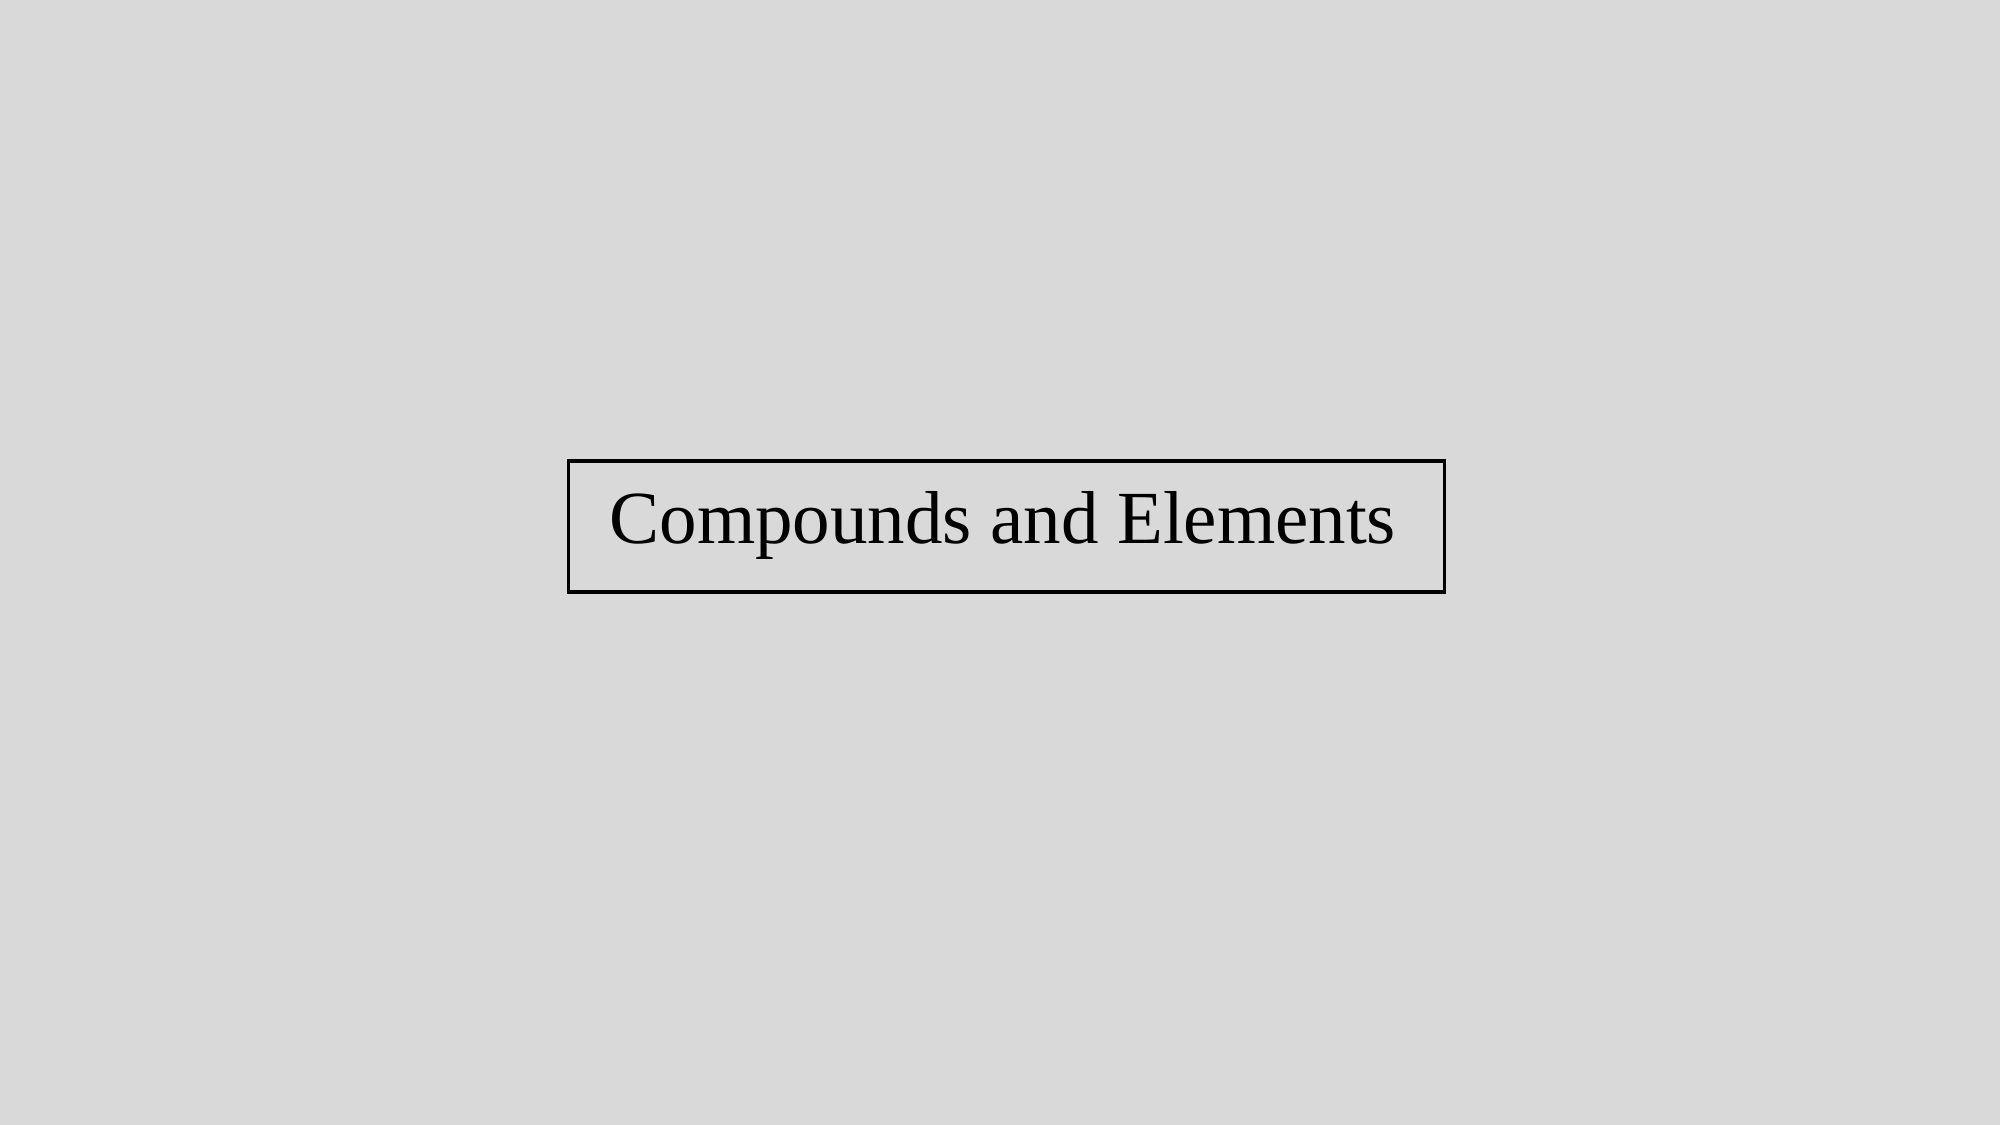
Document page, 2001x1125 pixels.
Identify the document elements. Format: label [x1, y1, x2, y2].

text_box [567, 460, 1446, 593]
